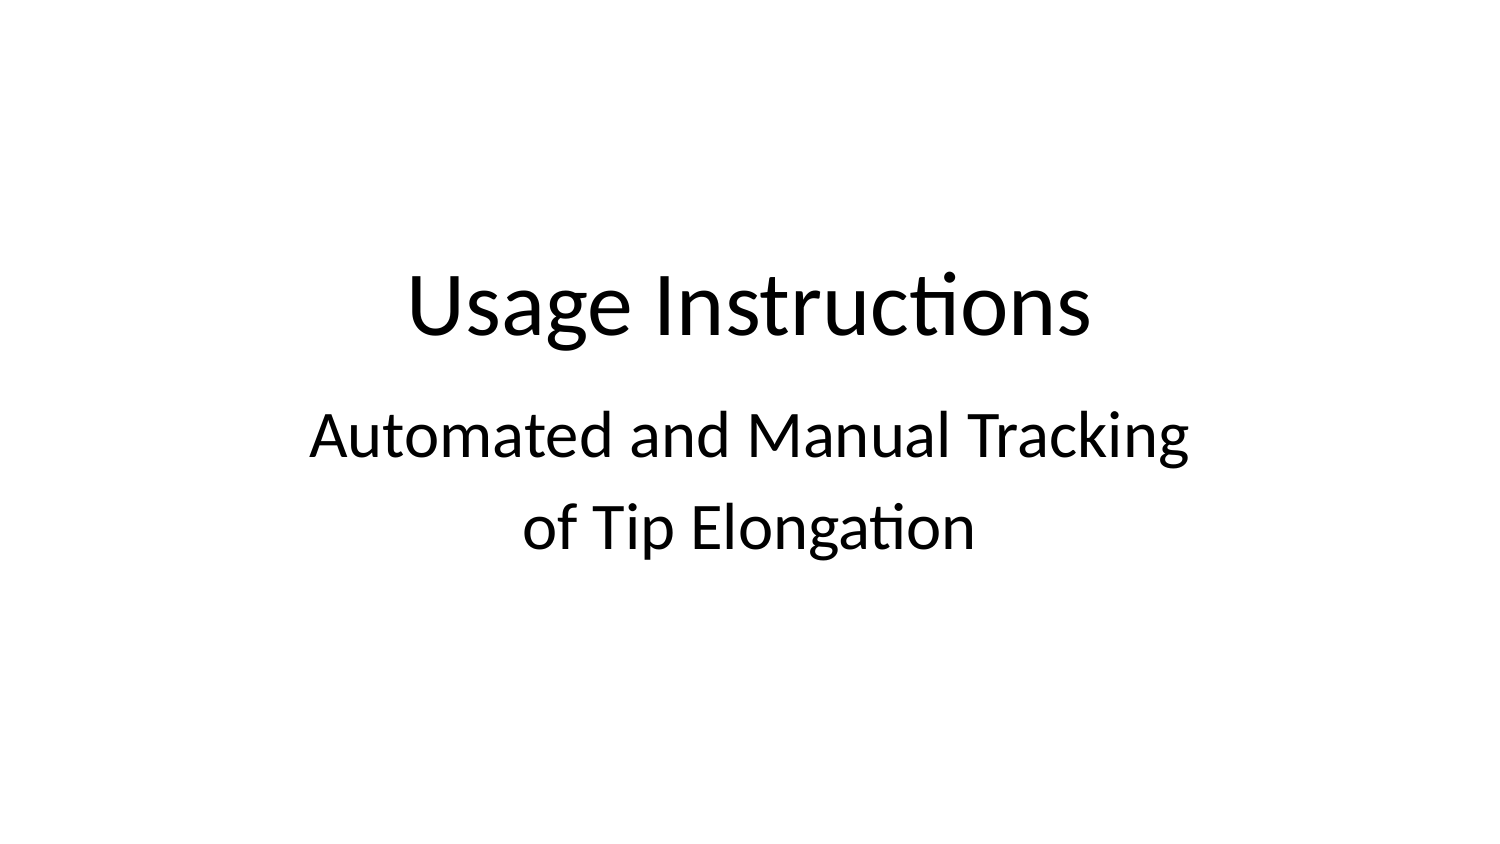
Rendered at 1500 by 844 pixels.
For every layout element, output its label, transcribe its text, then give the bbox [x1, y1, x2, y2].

text_box Usage Instructions Automated and Manual Tracking of Tip Elongation [268, 212, 1232, 578]
